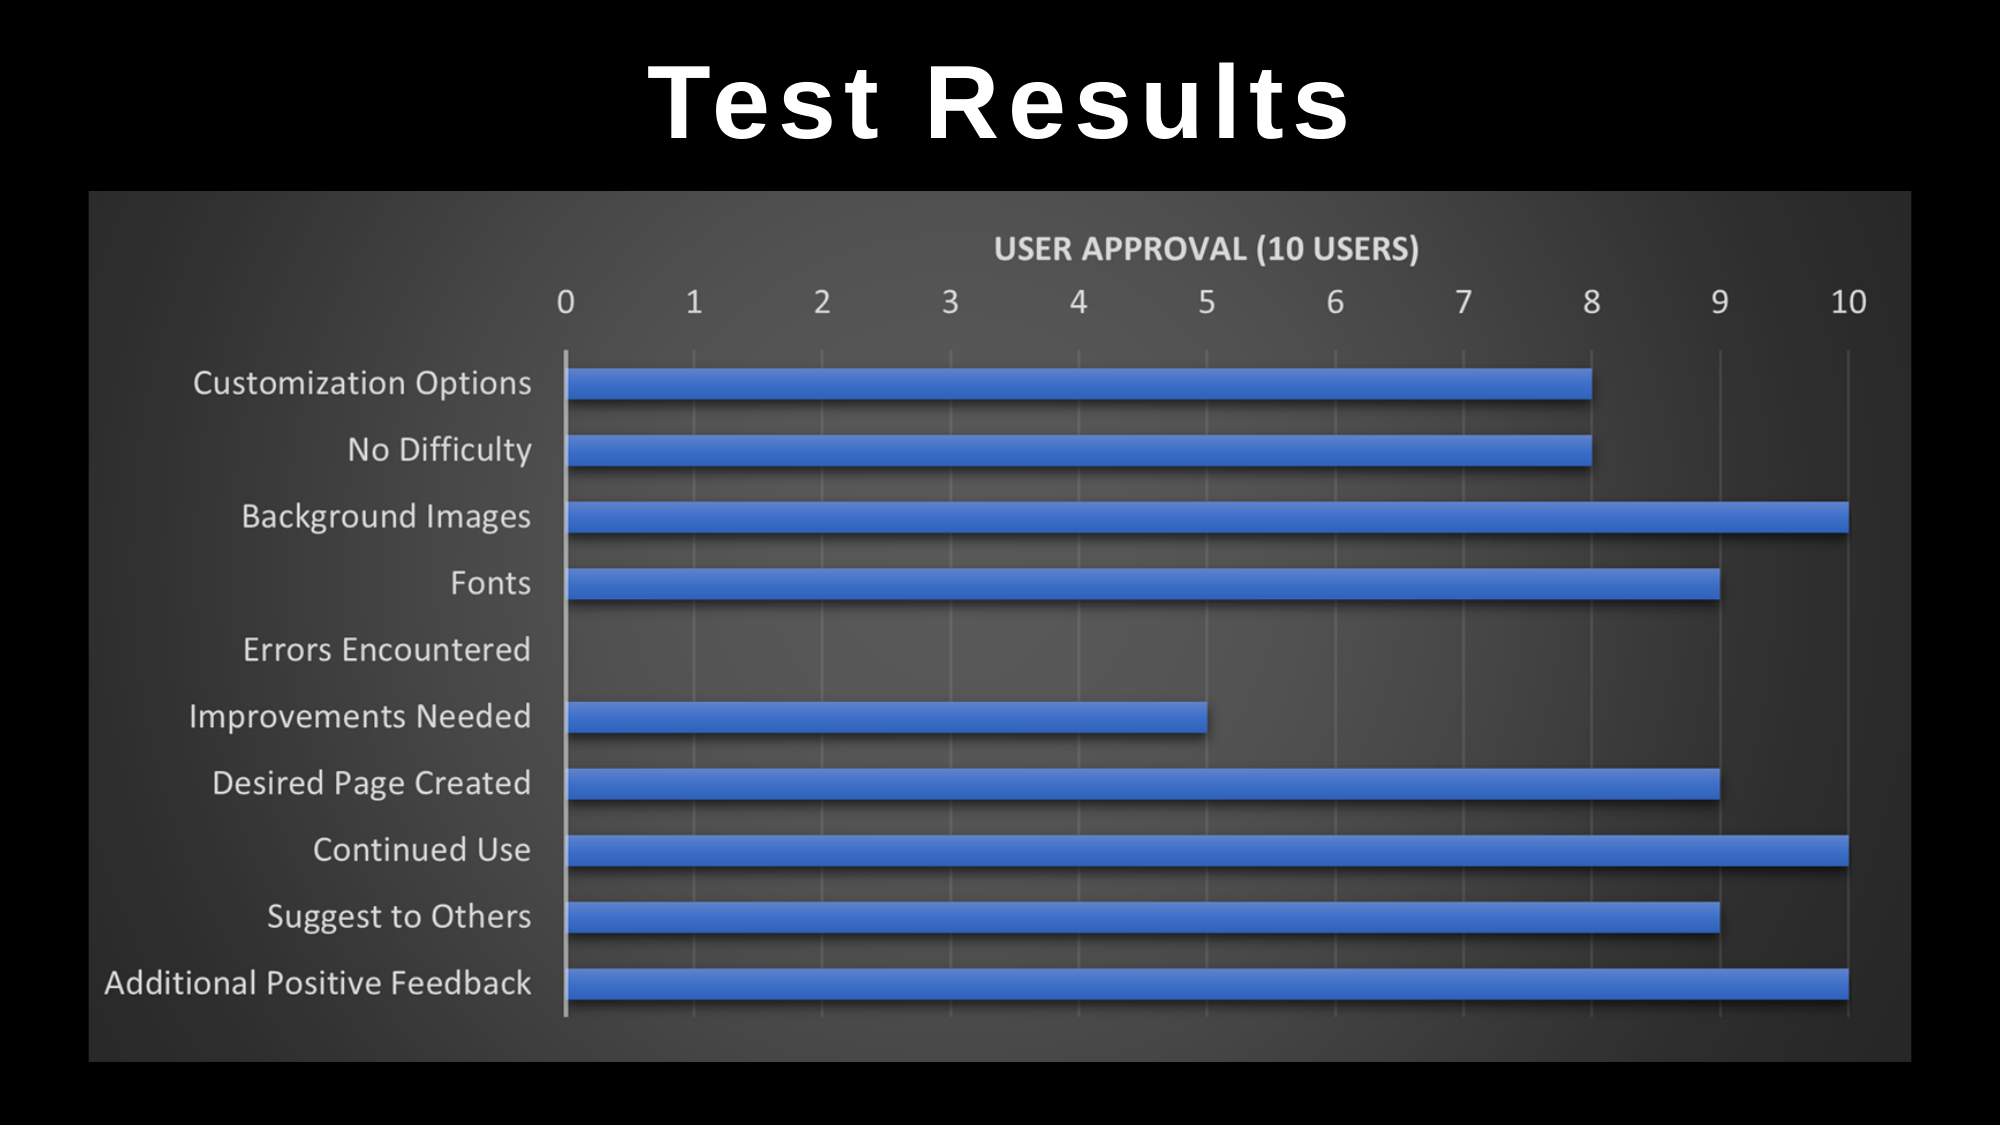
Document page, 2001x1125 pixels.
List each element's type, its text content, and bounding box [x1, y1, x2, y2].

text_box Test Results [0, 34, 2000, 160]
picture [88, 191, 1912, 1062]
